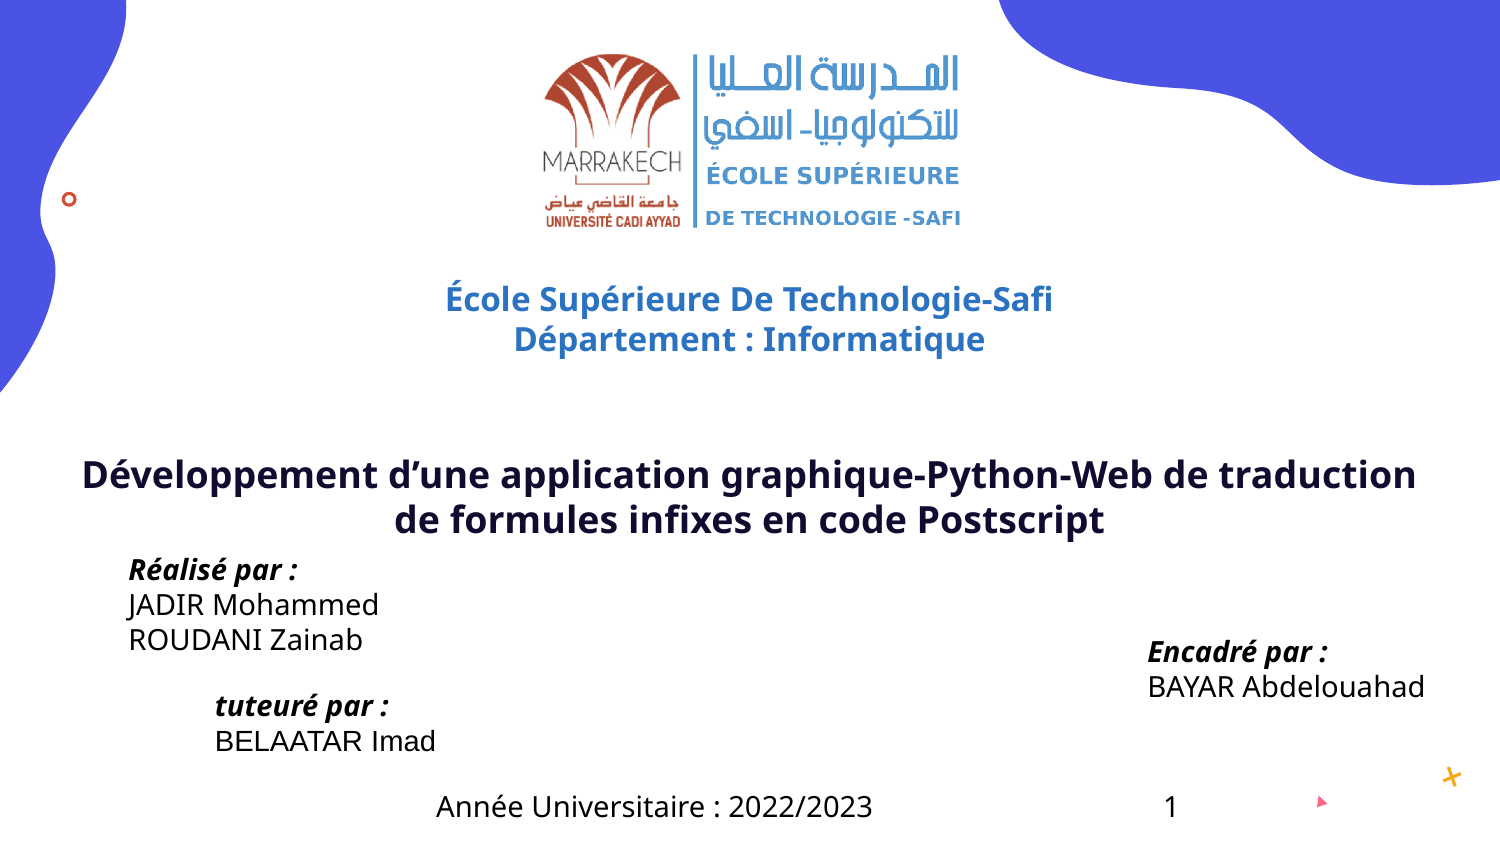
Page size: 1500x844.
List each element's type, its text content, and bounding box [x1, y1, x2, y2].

text_box École Supérieure De Technologie-Safi Département : Informatique [374, 271, 1125, 366]
text_box 1 [843, 780, 1500, 831]
picture [537, 49, 962, 235]
text_box Développement d’une application graphique-Python-Web de traduction de formules infixes en code Postscript [66, 443, 1434, 549]
text_box Année Universitaire : 2022/2023 [421, 780, 843, 831]
text_box Réalisé par : JADIR Mohammed ROUDANI Zainab [113, 544, 464, 664]
text_box Encadré par : BAYAR Abdelouahad [1132, 626, 1483, 712]
text_box tuteuré par : BELAATAR Imad [200, 680, 550, 765]
